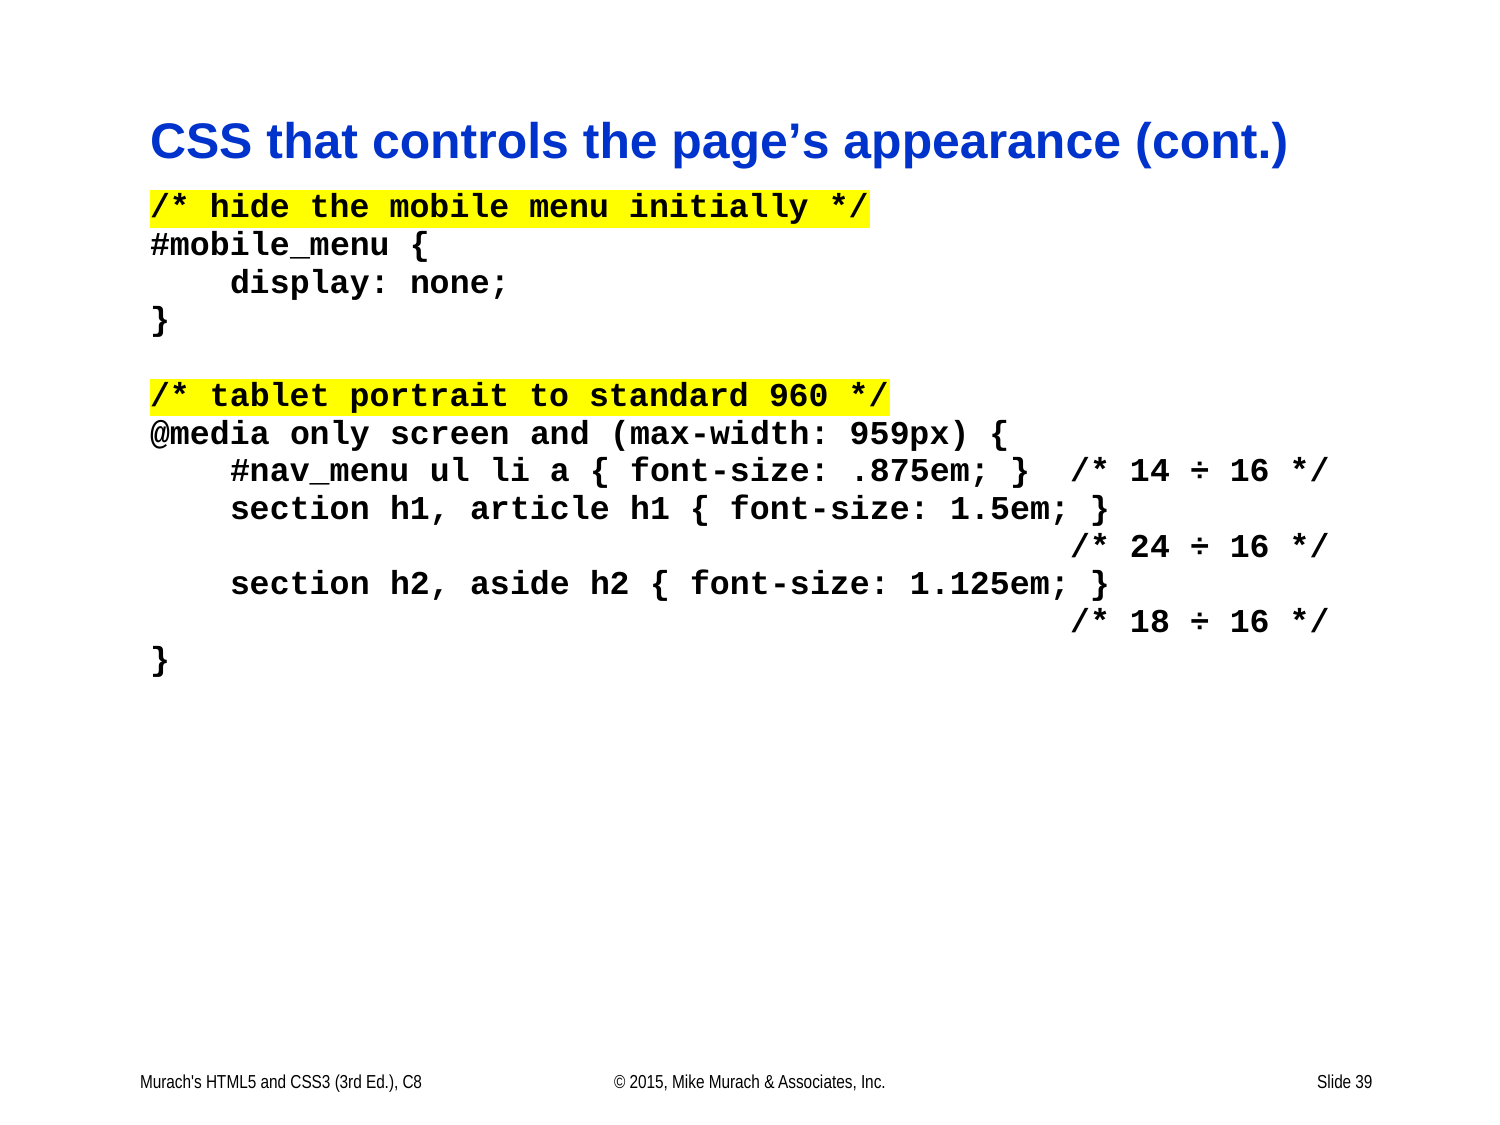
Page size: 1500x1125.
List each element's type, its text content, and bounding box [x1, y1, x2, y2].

slide_number Slide 39 [1074, 1025, 1388, 1100]
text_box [149, 112, 1348, 183]
slide_number Murach's HTML5 and CSS3 (3rd Ed.), C8 [125, 1025, 450, 1100]
footer © 2015, Mike Murach & Associates, Inc. [474, 1025, 1025, 1100]
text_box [149, 189, 1348, 738]
